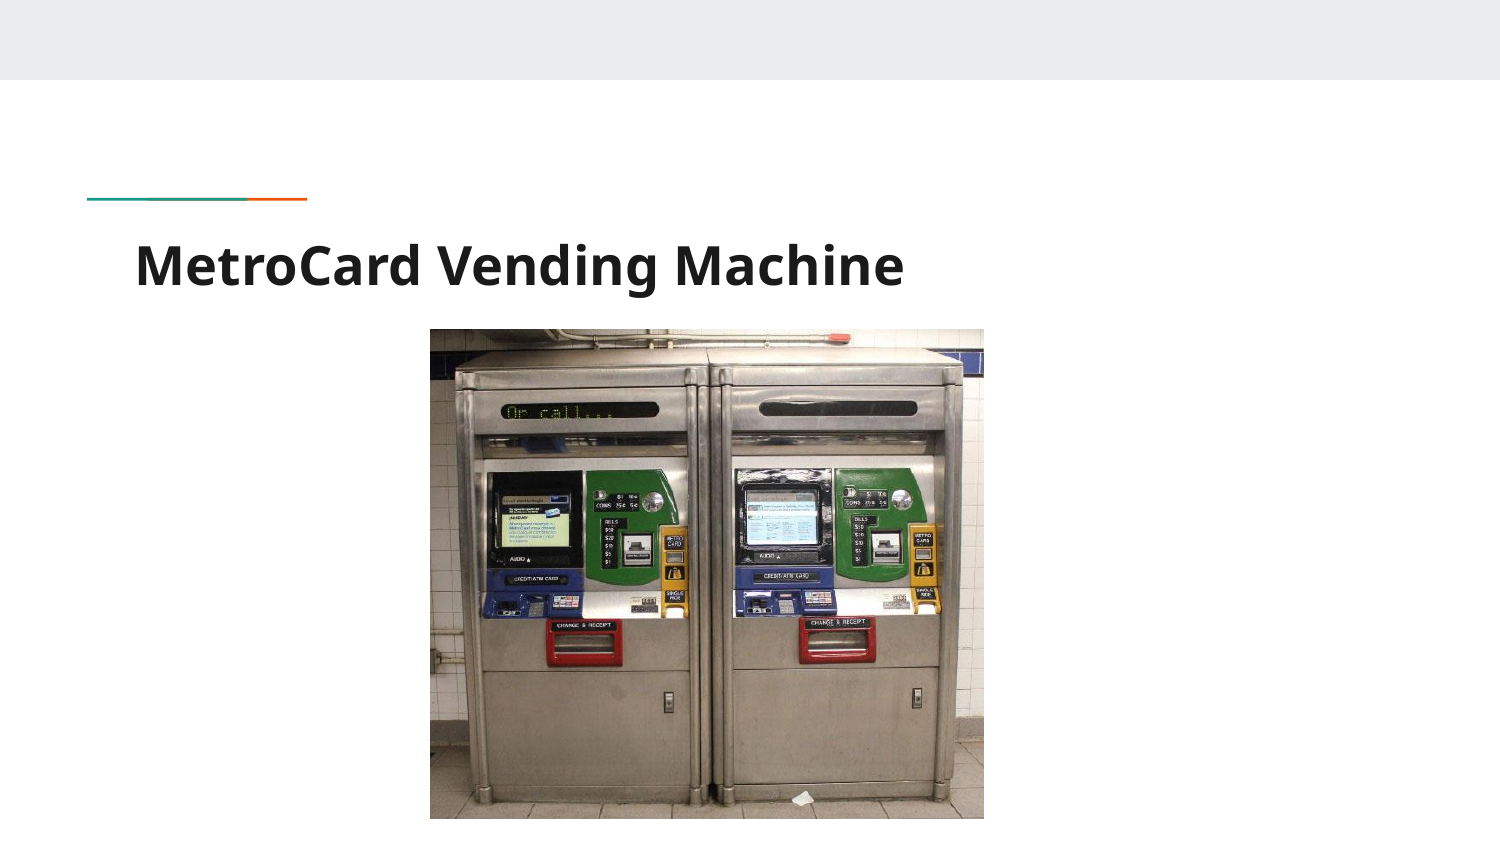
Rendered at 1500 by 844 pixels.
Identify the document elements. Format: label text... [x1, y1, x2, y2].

picture [430, 328, 984, 819]
title MetroCard Vending Machine [119, 216, 1381, 305]
